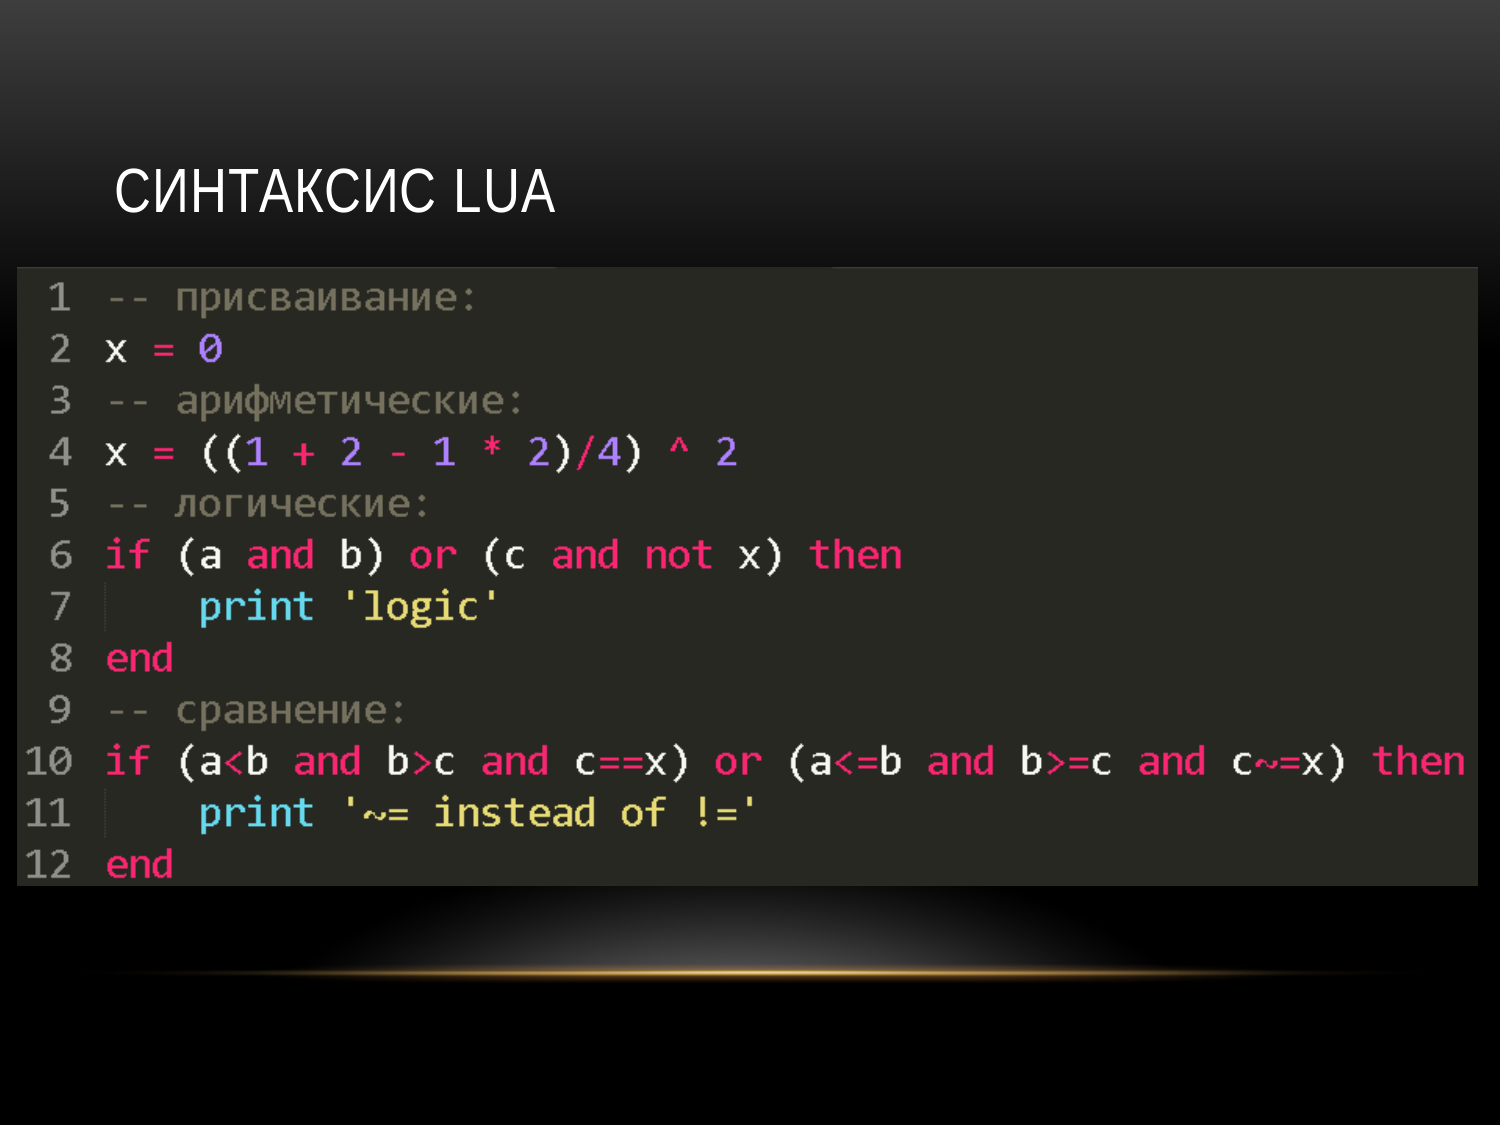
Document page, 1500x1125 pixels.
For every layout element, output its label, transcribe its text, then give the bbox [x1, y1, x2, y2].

picture [0, 0, 1500, 1125]
title Синтаксис Lua [99, 45, 1400, 233]
